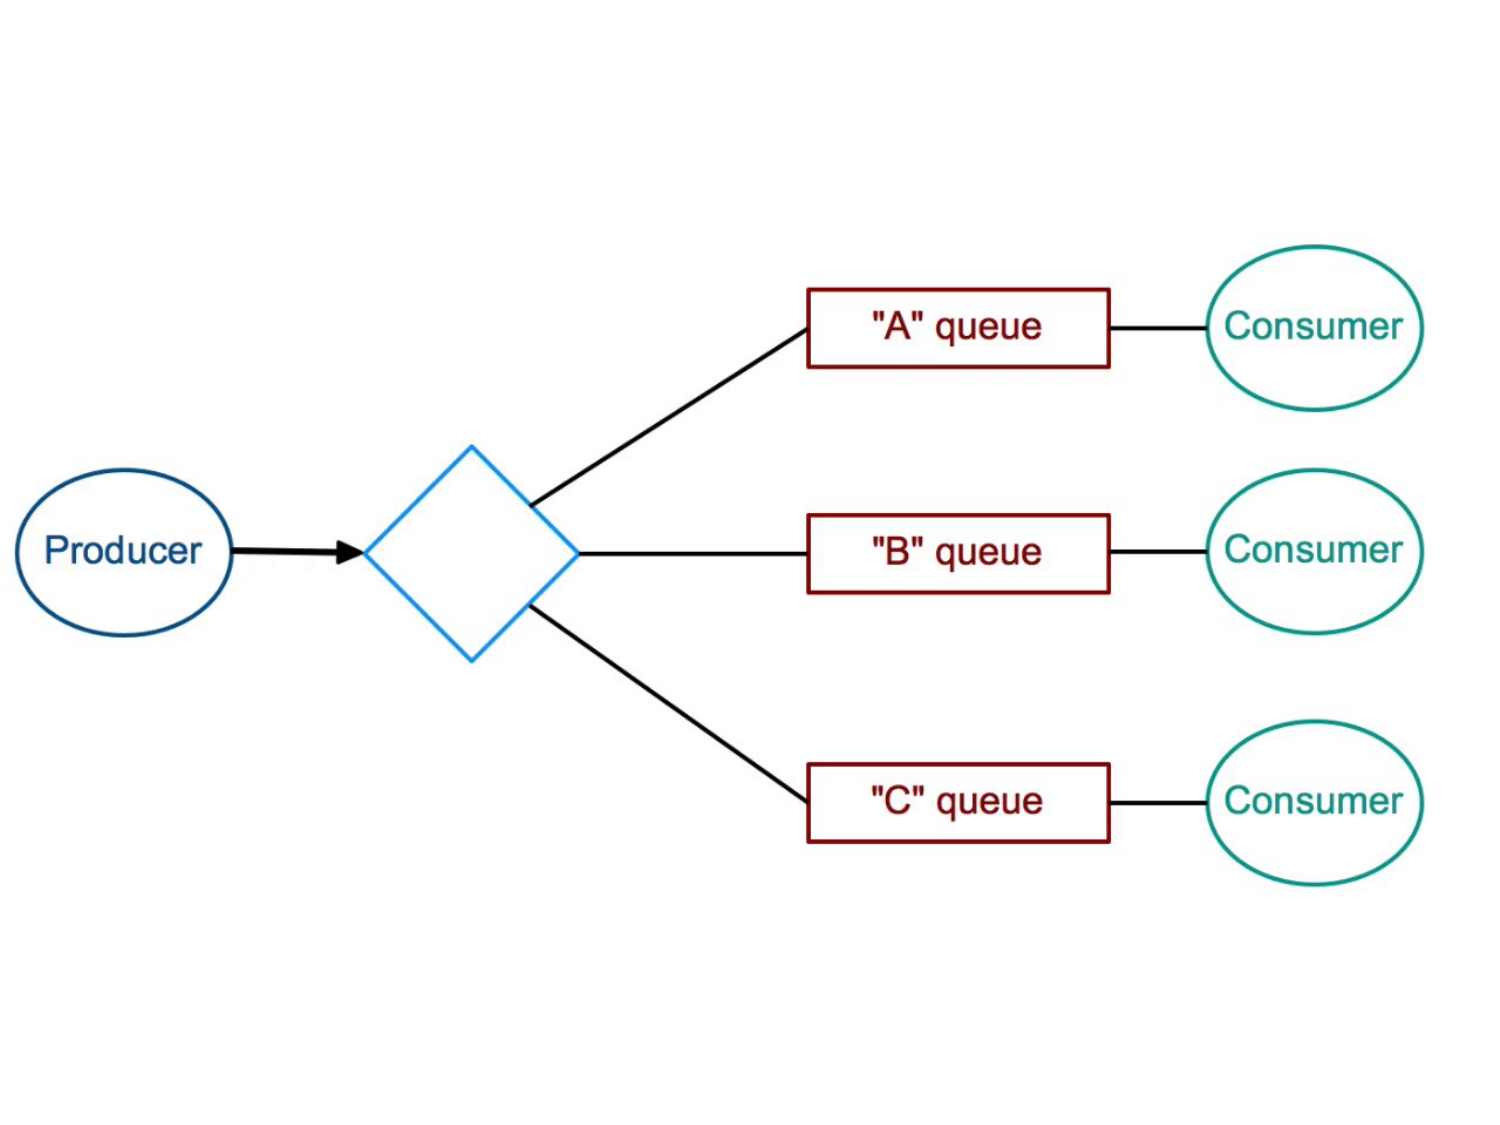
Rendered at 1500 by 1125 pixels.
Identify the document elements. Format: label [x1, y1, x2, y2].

picture [0, 140, 1500, 985]
